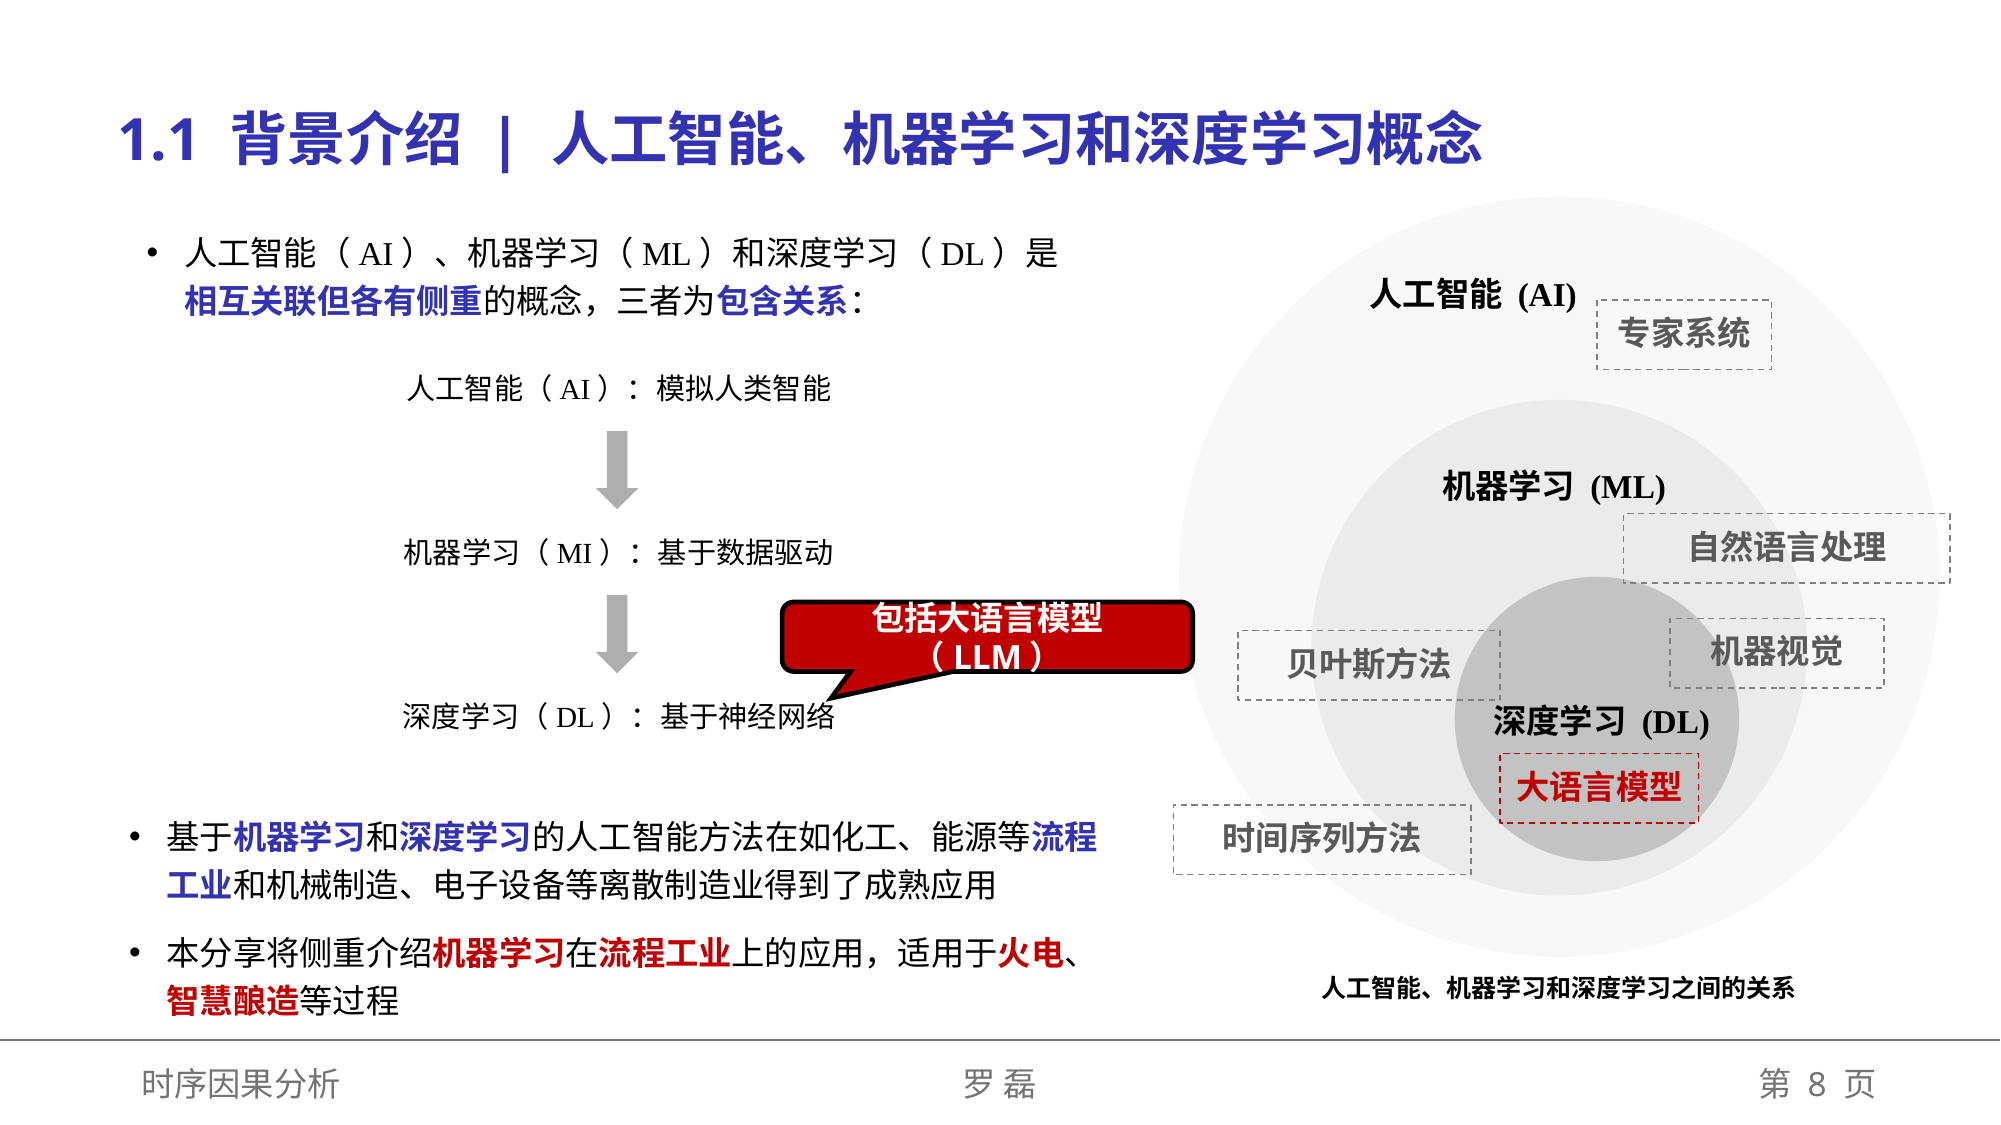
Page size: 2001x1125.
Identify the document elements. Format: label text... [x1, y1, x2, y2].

text_box [595, 594, 639, 674]
text_box 包括大语言模型（LLM） [780, 600, 1172, 701]
text_box 人工智能（AI）：模拟人类智能 [391, 363, 847, 413]
text_box [595, 431, 639, 510]
text_box 机器学习（MI）：基于数据驱动 [388, 527, 849, 577]
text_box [1172, 196, 1951, 958]
text_box 人工智能、机器学习和深度学习之间的关系 [1303, 965, 1815, 1010]
text_box 人工智能（AI）、机器学习（ML）和深度学习（DL）是相互关联但各有侧重的概念，三者为包含关系： [131, 216, 1103, 342]
text_box 基于机器学习和深度学习的人工智能方法在如化工、能源等流程工业和机械制造、电子设备等离散制造业得到了成熟应用 本分享将侧重介绍机器学习在流程工业上的应用，适用于火电、智慧酿造等过程 [114, 800, 1134, 1057]
text_box 深度学习（DL）：基于神经网络 [387, 690, 851, 741]
text_box 1.1 背景介绍 | 人工智能、机器学习和深度学习概念 [102, 94, 1498, 180]
